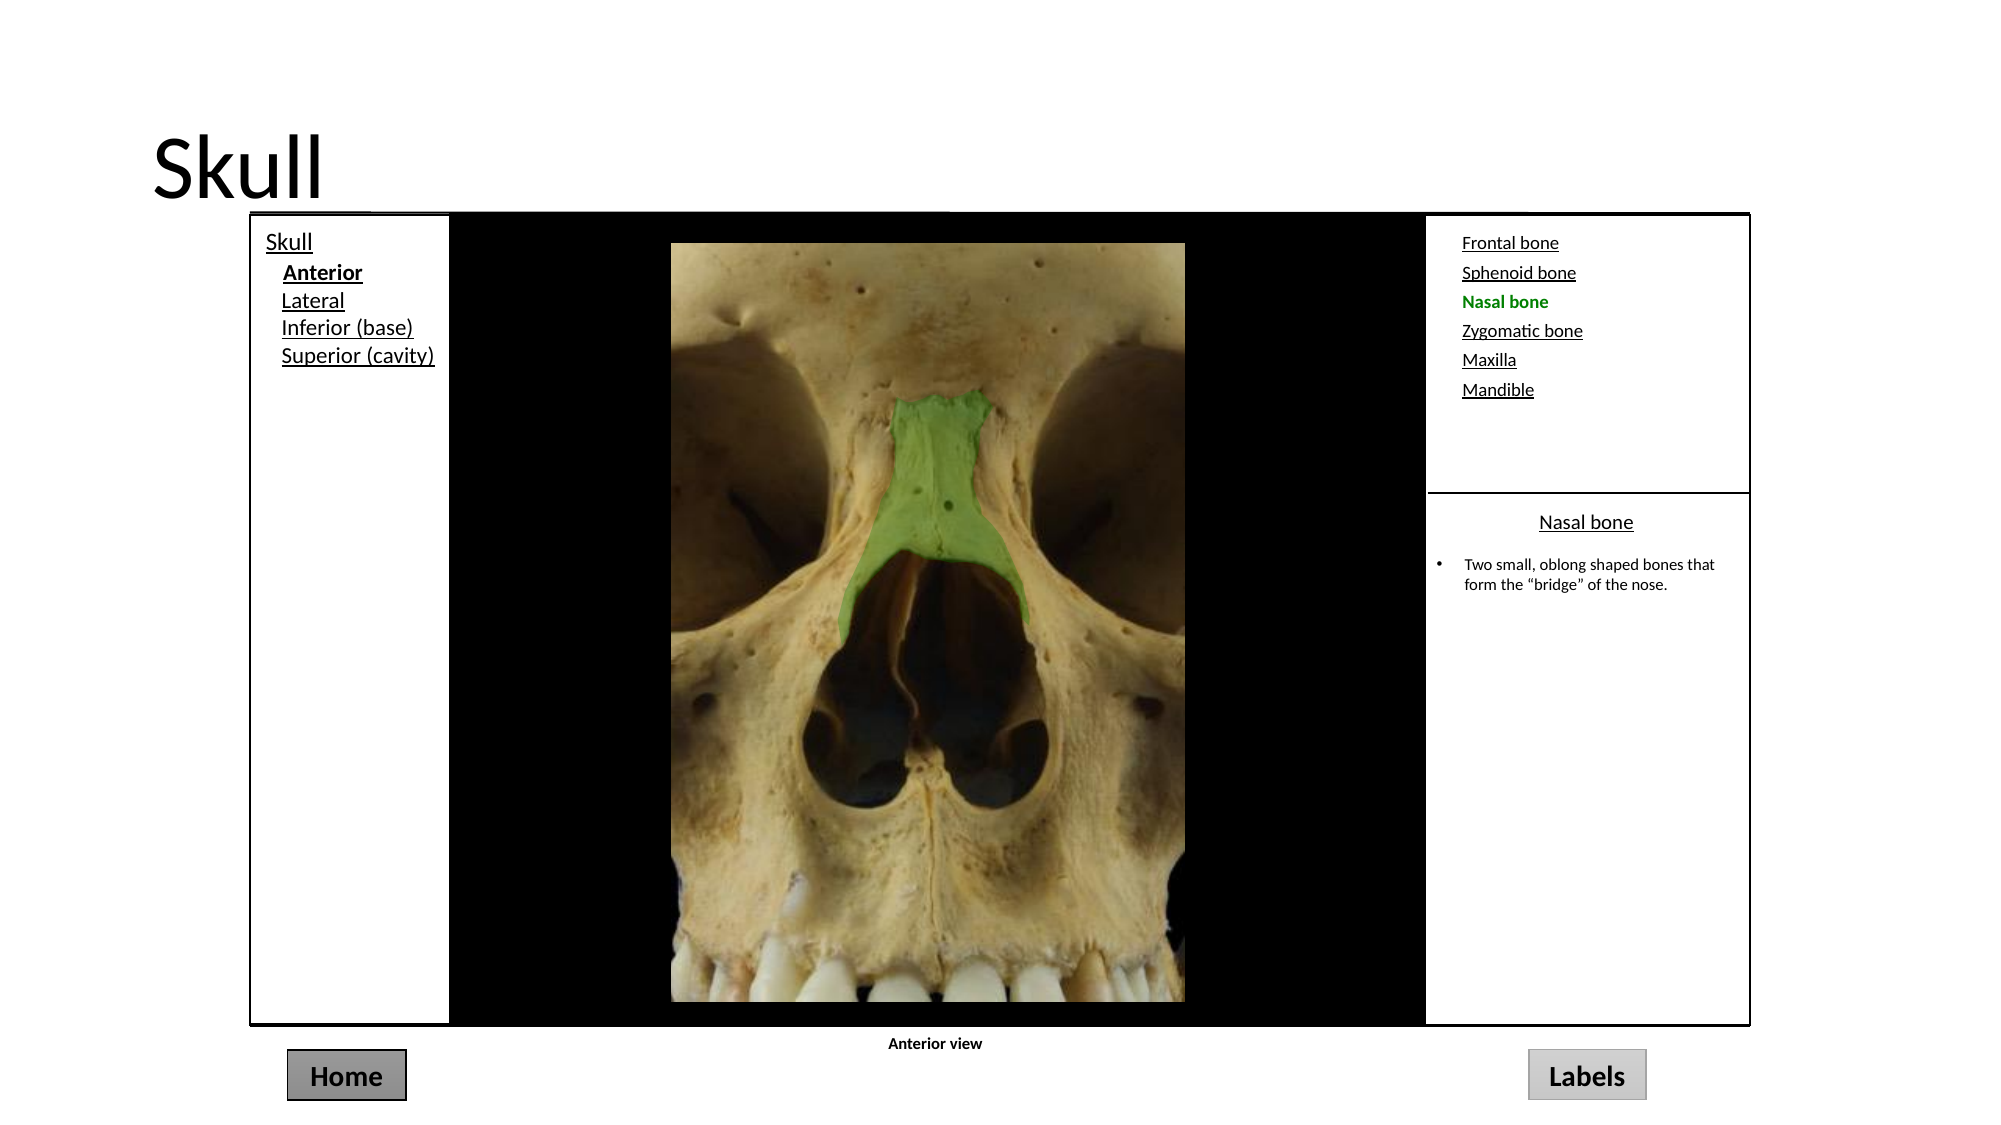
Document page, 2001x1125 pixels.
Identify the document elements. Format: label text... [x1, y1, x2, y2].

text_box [1447, 216, 1601, 220]
text_box Anterior view [881, 1034, 994, 1061]
text_box Skull Anterior Lateral Inferior (base) Superior (cavity) [250, 222, 450, 406]
picture [671, 242, 1186, 1003]
text_box Foramen rotundum [250, 214, 1425, 220]
text_box Nasal bone Two small, oblong shaped bones that form the “bridge” of the nose. [1436, 502, 1737, 662]
text_box Labels [1528, 1049, 1647, 1100]
title Skull [137, 59, 1863, 278]
text_box Home [287, 1049, 407, 1100]
text_box Foramen spinosum [1425, 215, 1748, 220]
text_box [1425, 221, 1750, 1024]
text_box [450, 278, 1425, 1023]
text_box [249, 278, 450, 1023]
text_box Frontal bone Sphenoid bone Nasal bone Zygomatic bone Maxilla Mandible [1447, 223, 1601, 408]
